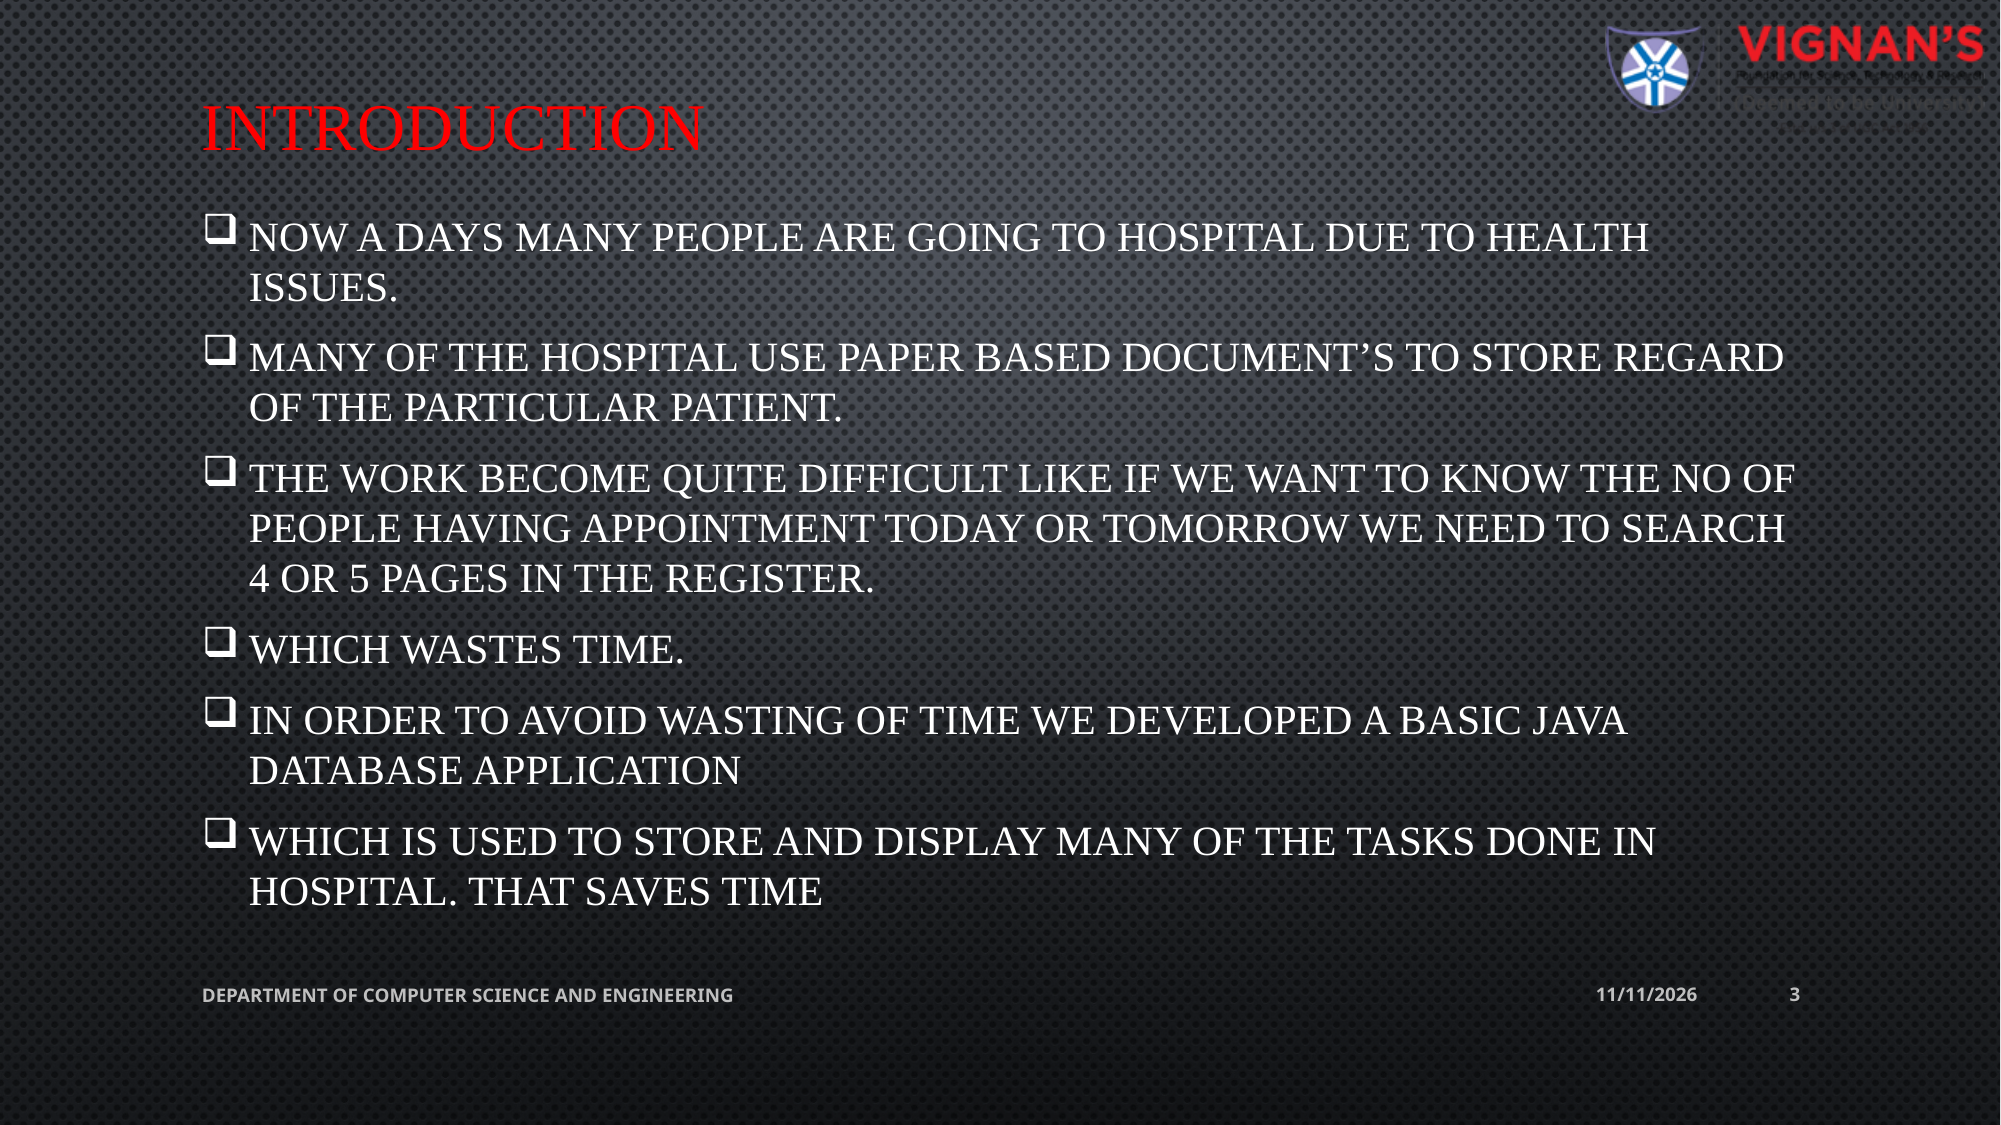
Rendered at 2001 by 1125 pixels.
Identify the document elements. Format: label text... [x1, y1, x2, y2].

text_box Now a days many people are going to hospital due to health issues. Many of the hospital use paper based document’s to store regard of the particular patient. The work become quite difficult like if we want to know the no of people having appointment today or tomorrow we need to search 4 or 5 pages in the register. Which wastes time. In order to avoid wasting of time we developed a basic java database application Which is used to store and display many of the tasks done in hospital. that saves time [187, 255, 1813, 1081]
text_box 2 [1724, 965, 1816, 1025]
picture [0, 0, 2001, 1125]
text_box DEPARTMENT OF COMPUTER SCIENCE AND ENGINEERING [187, 965, 1425, 1025]
text_box 01/04/2022 [1449, 965, 1713, 1025]
text_box INTRODUCTION [187, 61, 1813, 186]
